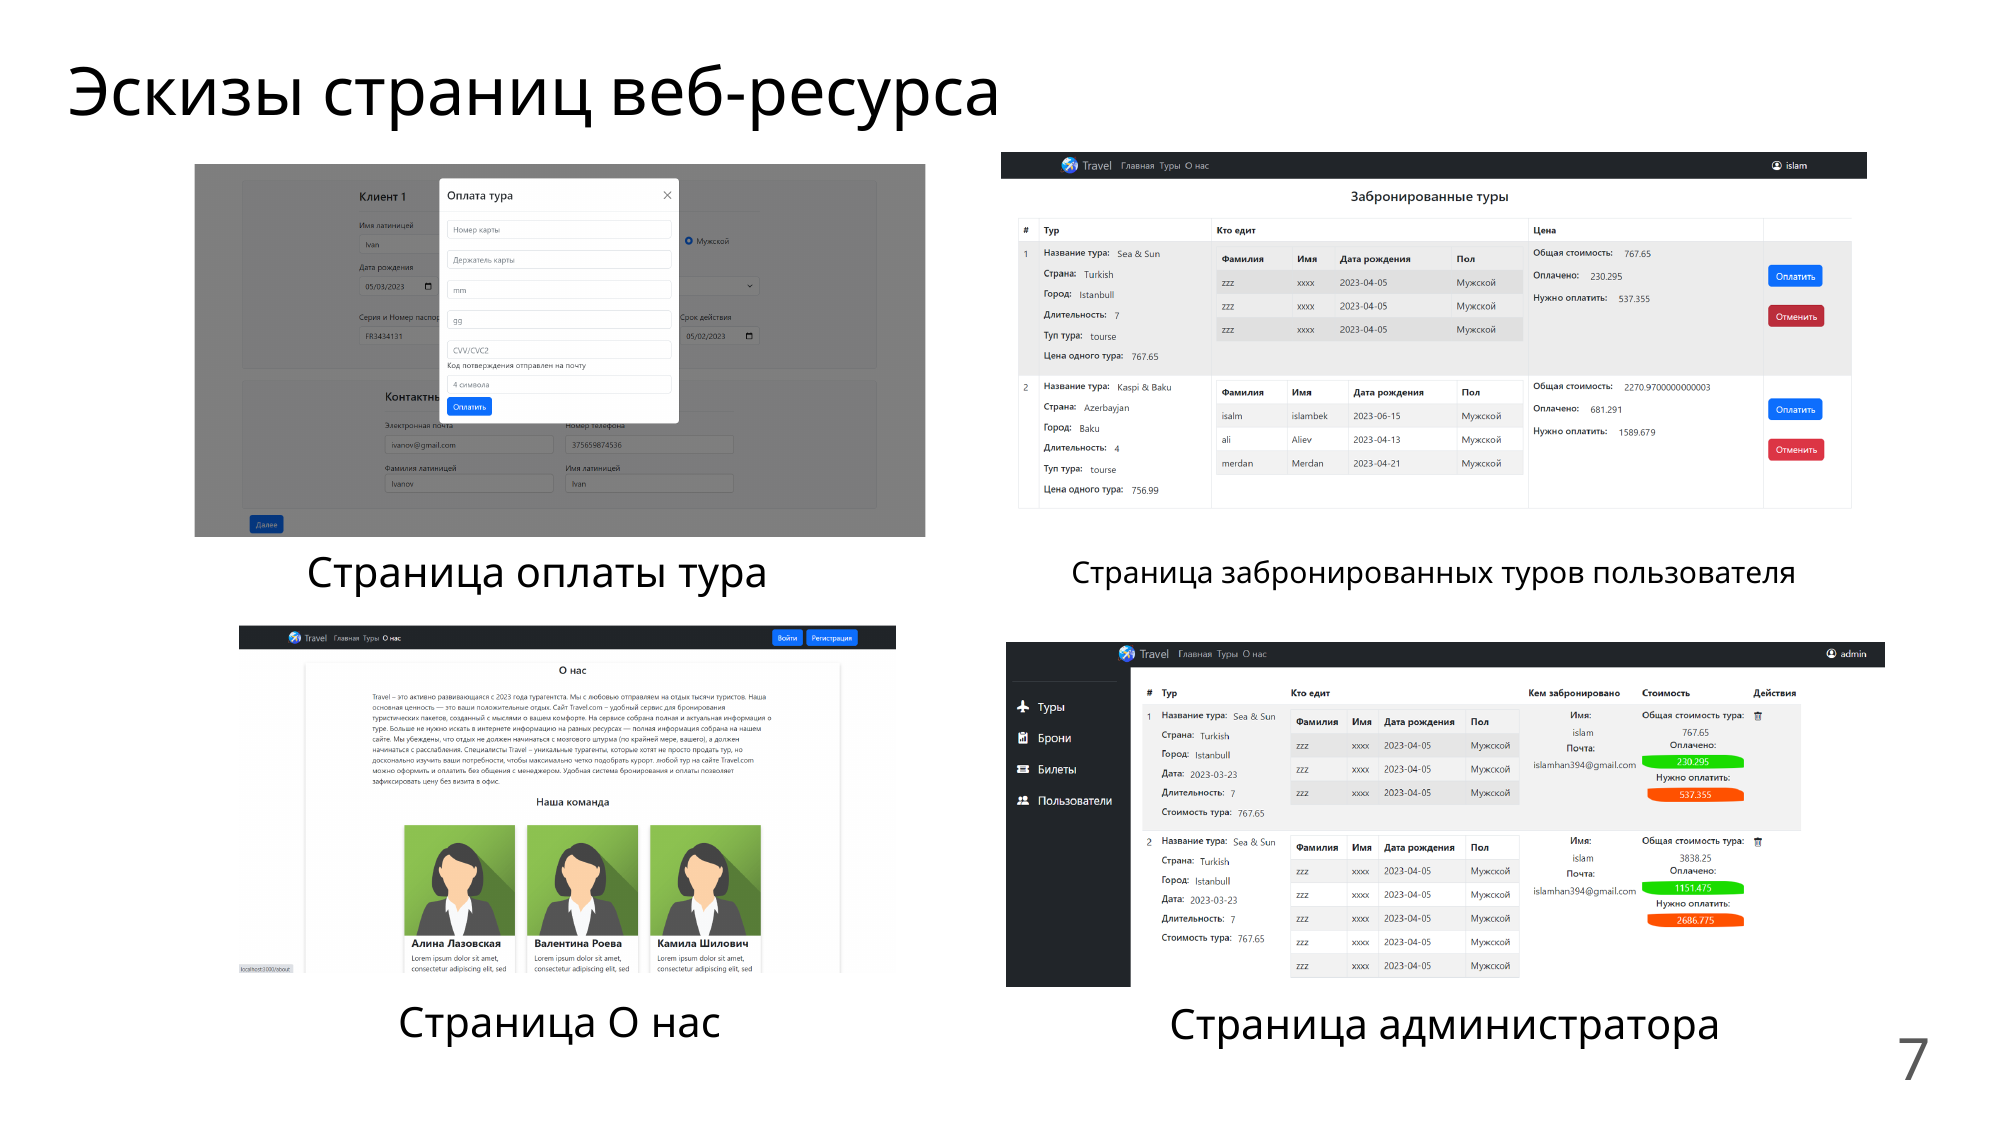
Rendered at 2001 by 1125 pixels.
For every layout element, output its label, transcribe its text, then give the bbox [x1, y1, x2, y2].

picture [193, 163, 926, 537]
text_box Эскизы страниц веб-ресурса [53, 0, 1404, 188]
picture [1001, 152, 1867, 521]
picture [239, 624, 896, 973]
picture [1006, 642, 1885, 988]
text_box 7 [1882, 967, 1937, 1125]
text_box Страница забронированных туров пользователя [1052, 536, 1816, 611]
text_box Страница администратора [1075, 988, 1816, 1063]
text_box Страница оплаты тура [179, 536, 896, 611]
text_box Страница О нас [201, 987, 918, 1061]
